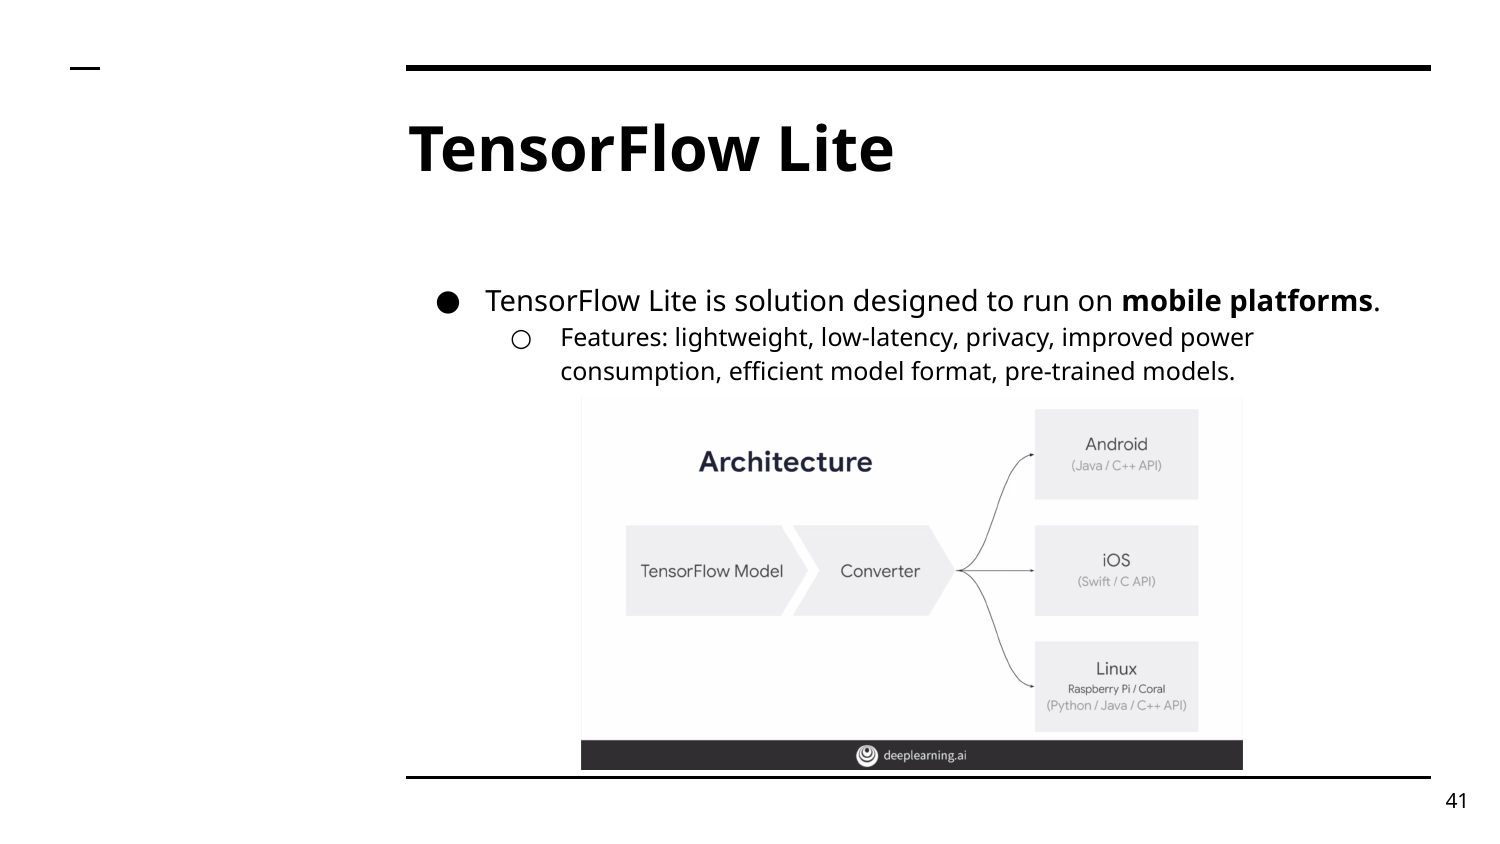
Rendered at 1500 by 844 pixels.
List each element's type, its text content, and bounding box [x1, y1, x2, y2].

slide_number ‹#› [1394, 769, 1484, 834]
picture [581, 397, 1244, 770]
list TensorFlow Lite is solution designed to run on mobile platforms. Features: lightweight, low-latency, privacy, improved power consumption, efficient model format, pre-trained models. [395, 261, 1433, 755]
title TensorFlow Lite [393, 94, 1431, 199]
